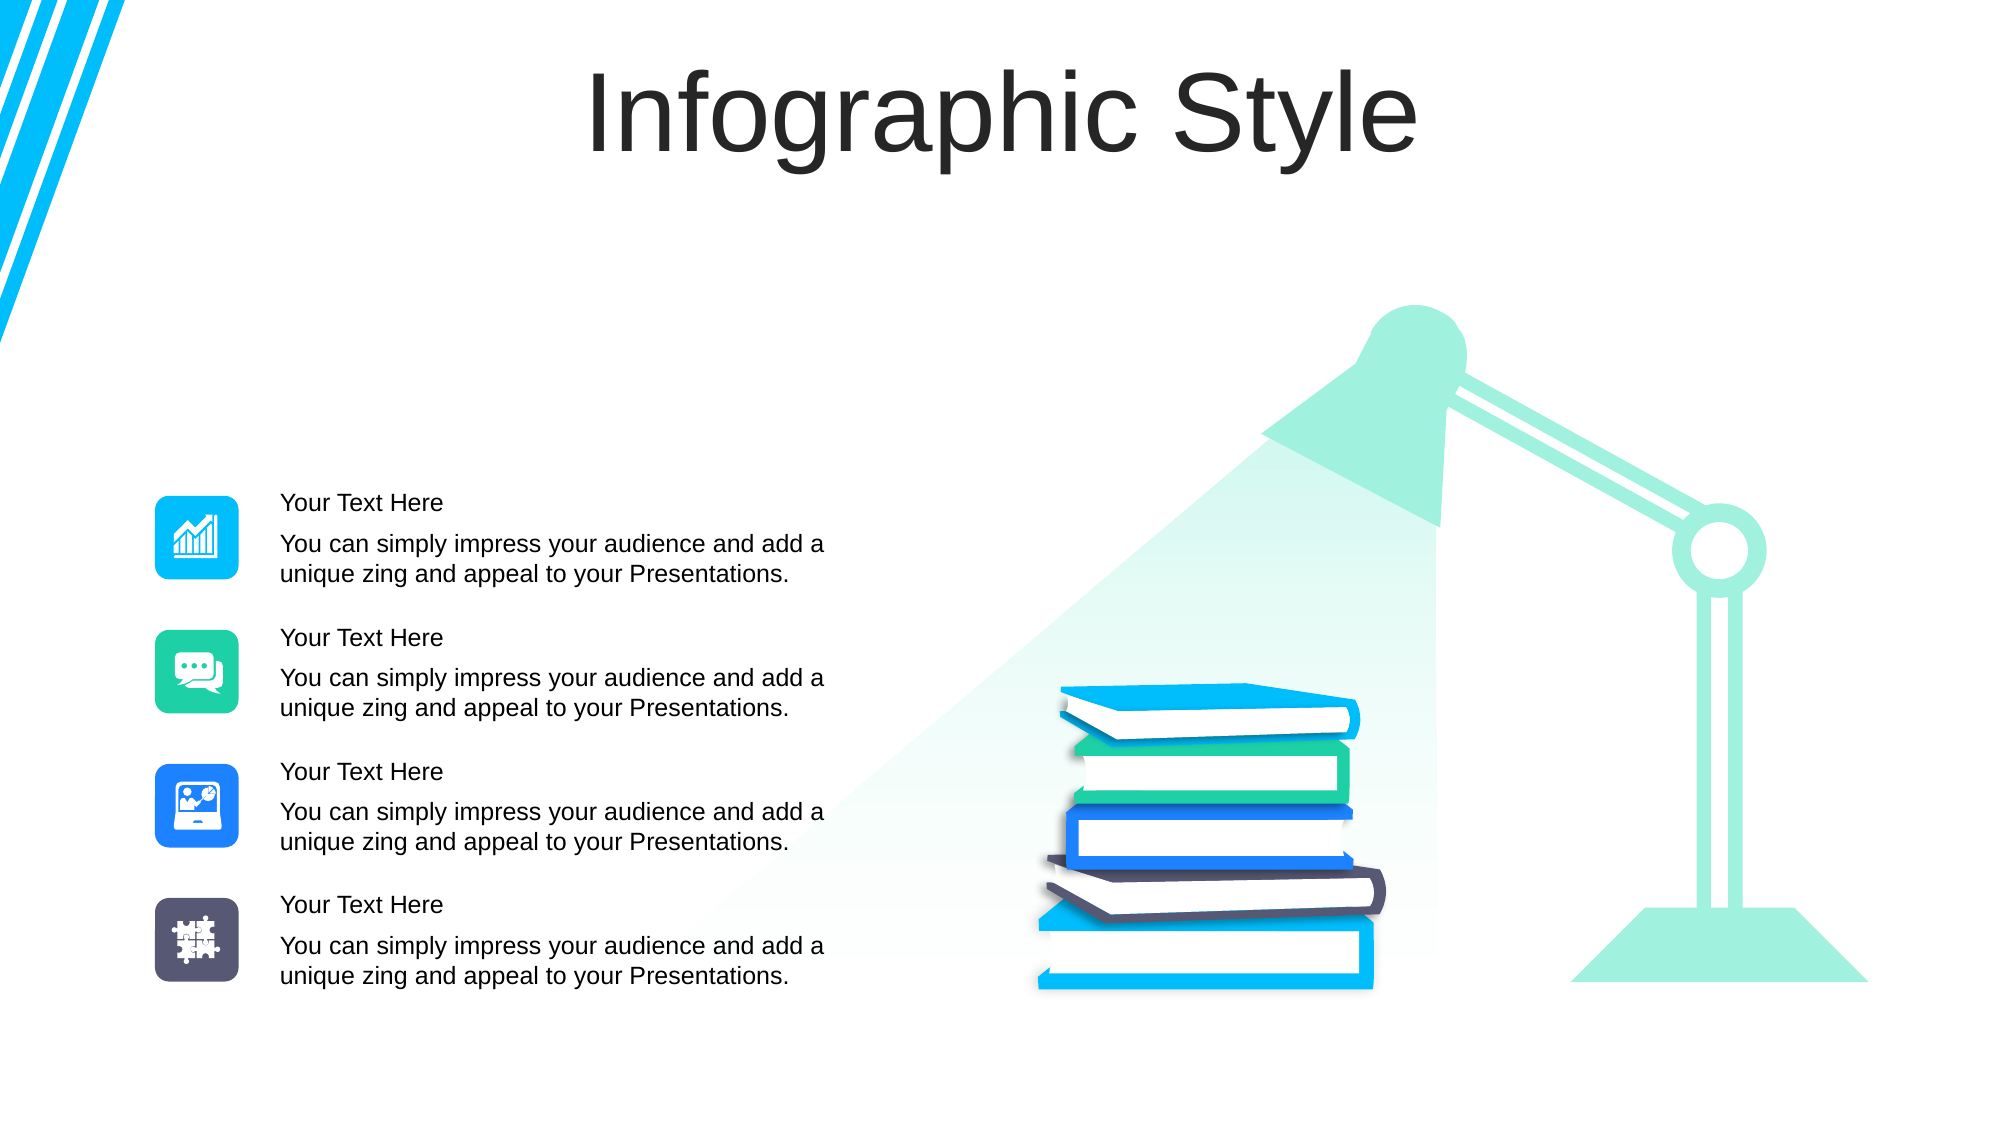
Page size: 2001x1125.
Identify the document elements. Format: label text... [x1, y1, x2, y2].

text_box [172, 512, 219, 560]
list Infographic Style [53, 55, 1952, 175]
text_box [1037, 683, 1386, 990]
text_box [173, 651, 224, 695]
text_box [153, 494, 240, 581]
text_box [153, 628, 240, 715]
text_box [153, 896, 240, 983]
text_box [172, 780, 223, 831]
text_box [264, 881, 844, 998]
text_box [153, 762, 240, 849]
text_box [604, 299, 1826, 1088]
text_box [170, 914, 222, 966]
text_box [264, 747, 844, 864]
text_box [264, 613, 844, 730]
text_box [264, 479, 844, 596]
